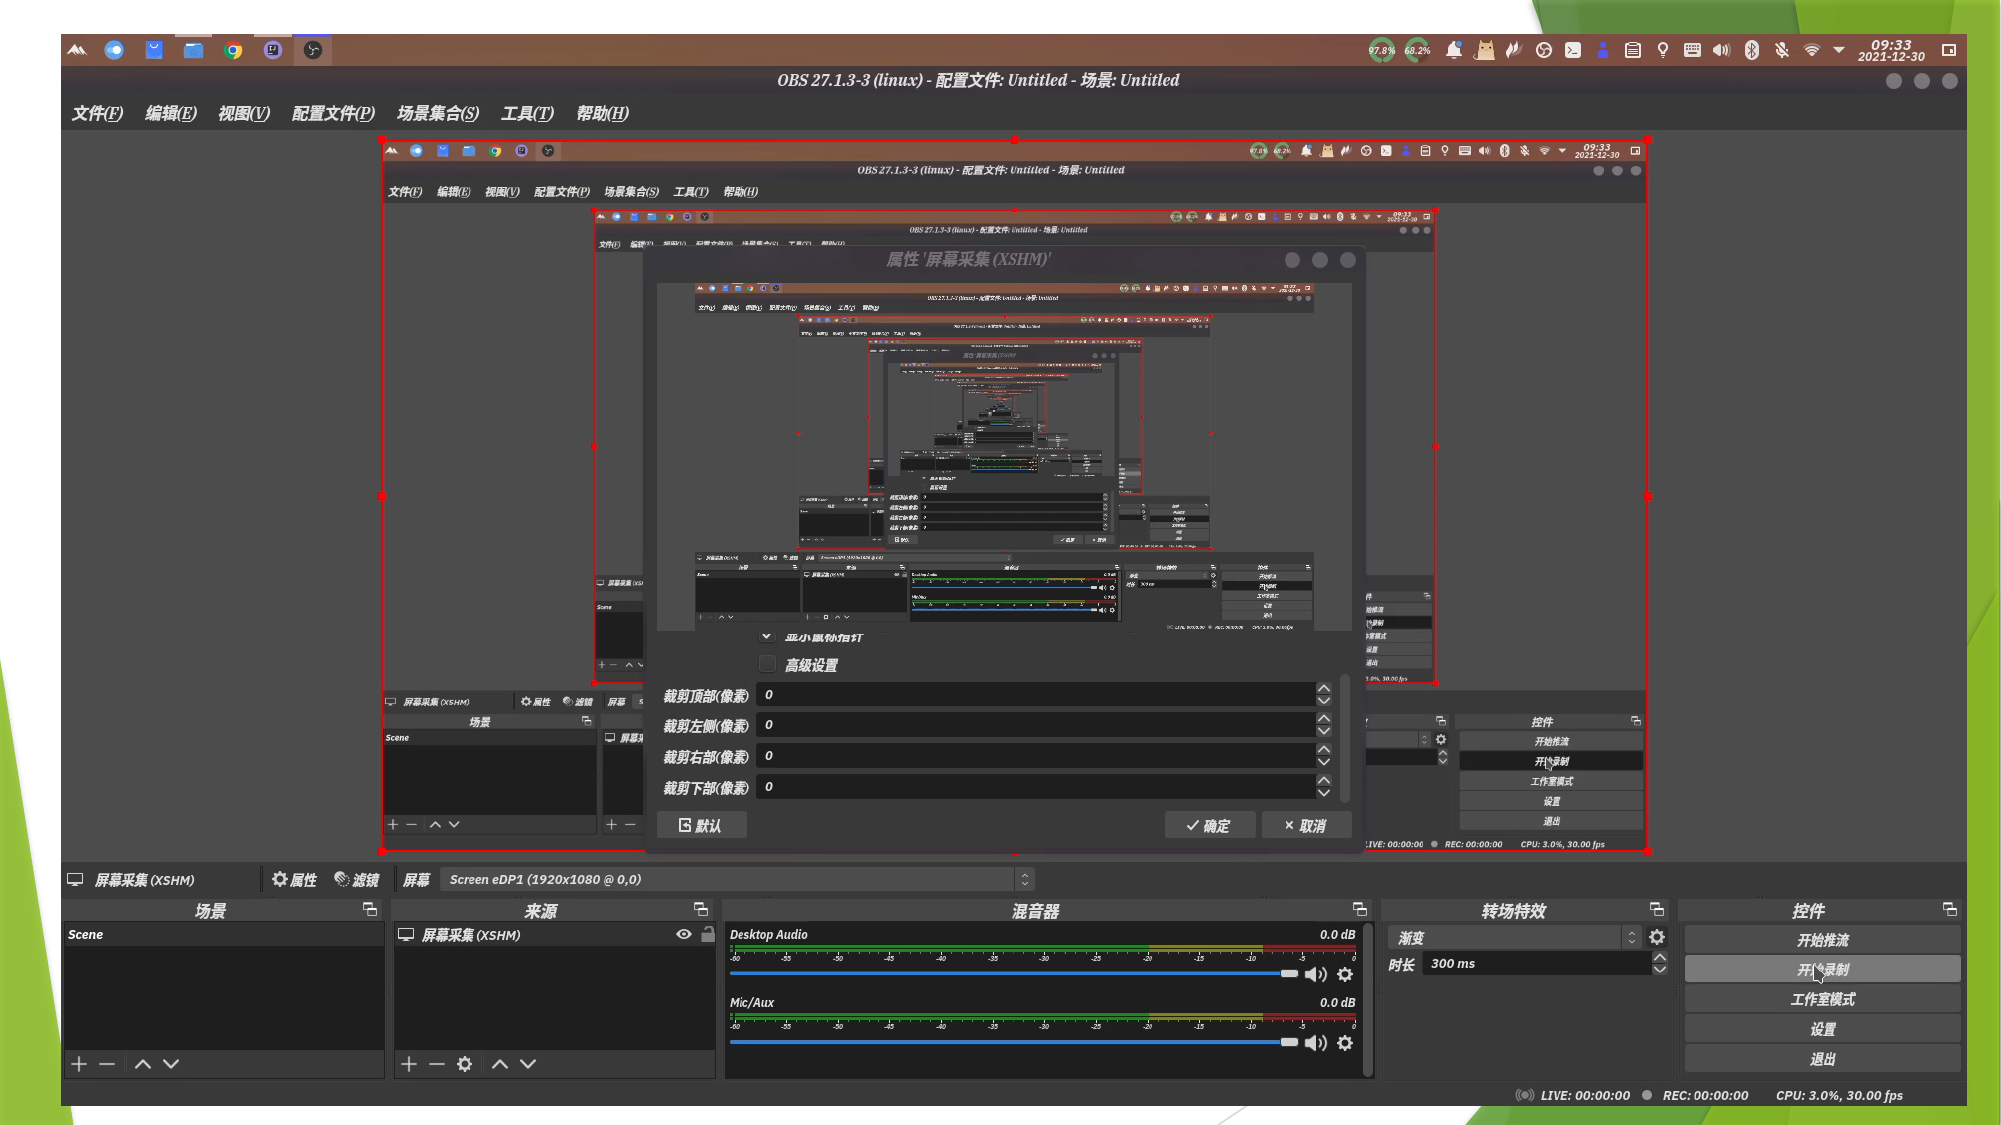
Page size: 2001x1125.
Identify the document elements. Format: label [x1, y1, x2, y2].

list [60, 33, 1969, 1108]
